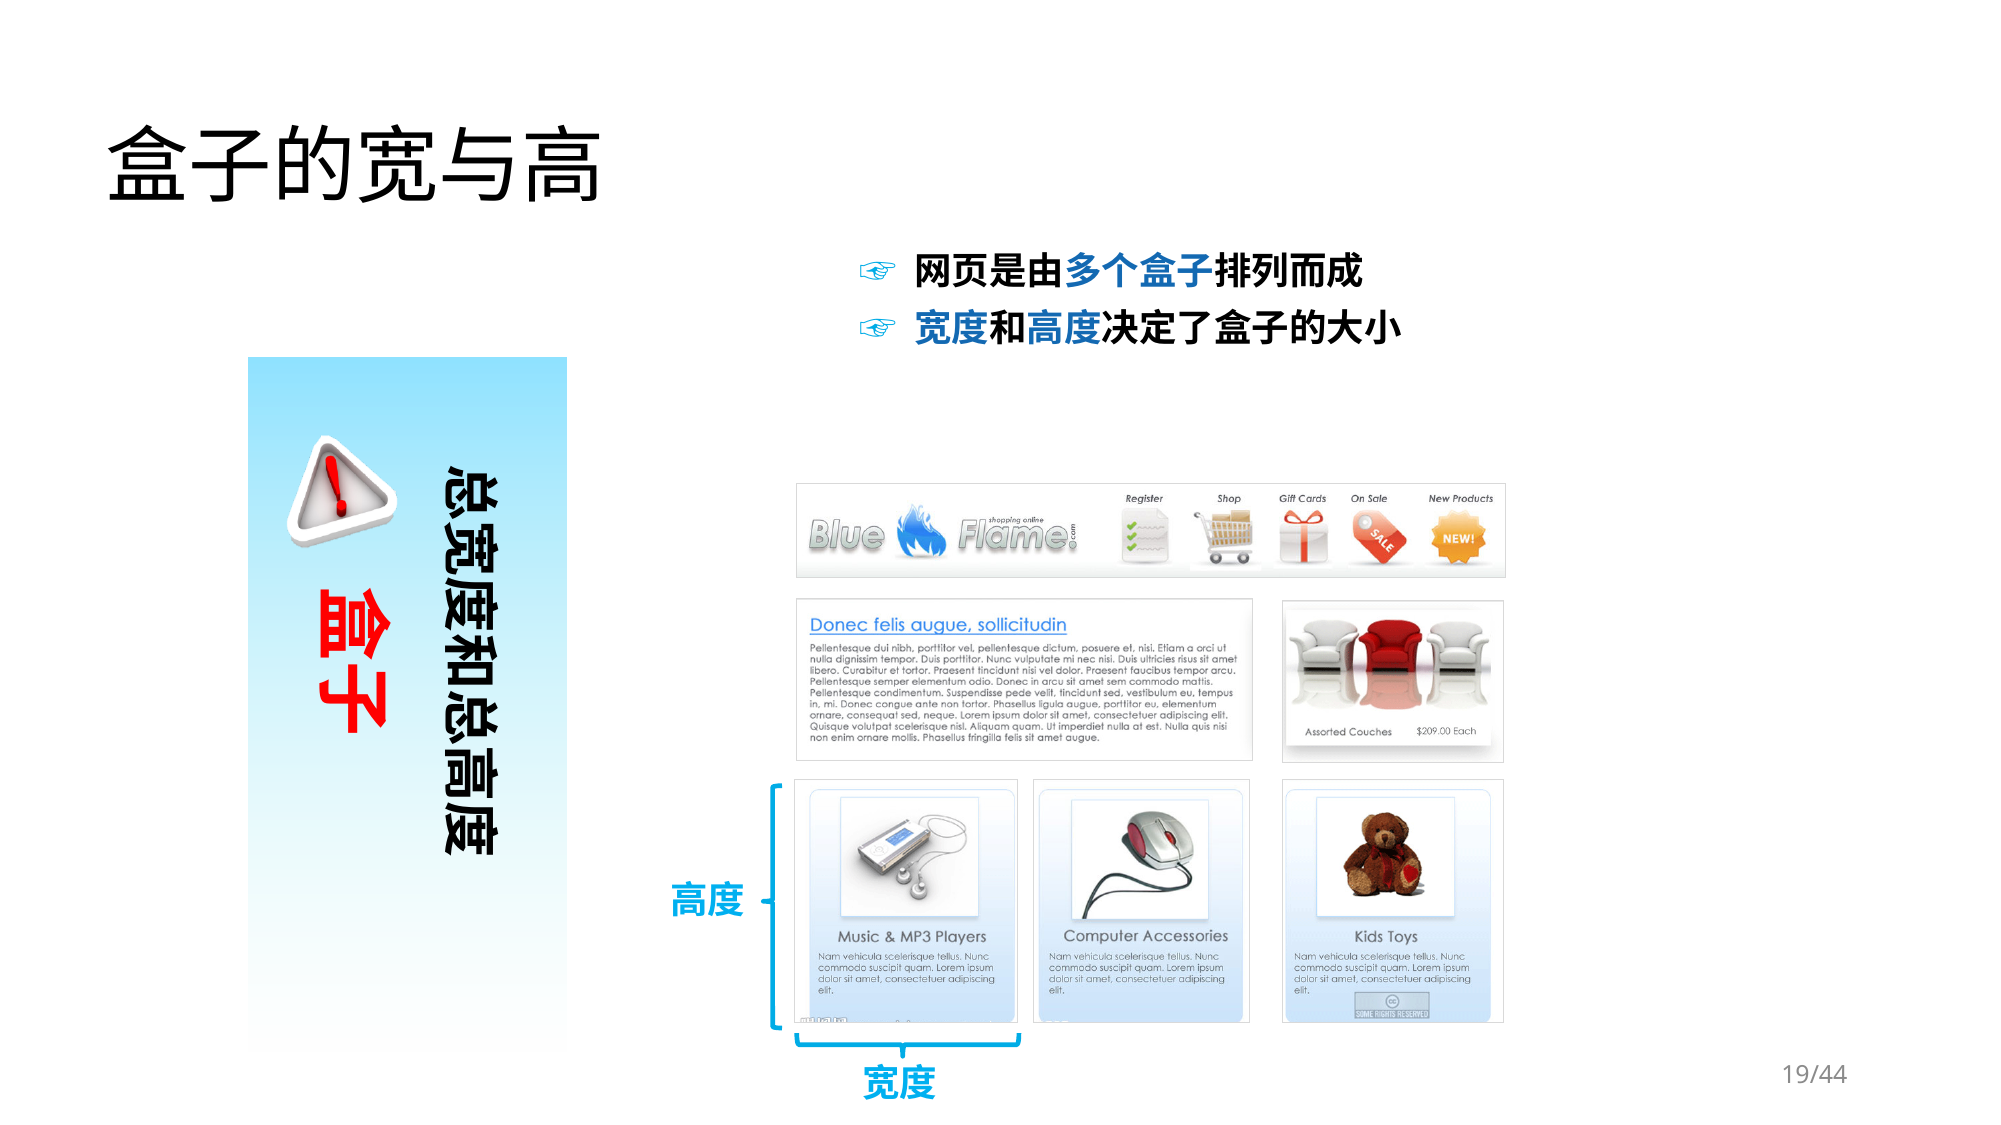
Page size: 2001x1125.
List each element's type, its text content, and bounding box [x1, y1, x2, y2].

picture [1282, 779, 1504, 1023]
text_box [655, 785, 782, 1029]
picture [794, 779, 1018, 1023]
picture [1282, 600, 1504, 763]
text_box 盒子的宽与高 [91, 54, 1077, 220]
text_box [248, 357, 567, 1053]
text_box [796, 1032, 1019, 1112]
text_box ☞ 网页是由多个盒子排列而成 ☞ 宽度和高度决定了盒子的大小 [844, 228, 1417, 356]
picture [796, 483, 1506, 578]
slide_number /44 [1412, 1042, 1863, 1103]
picture [1033, 779, 1250, 1023]
picture [796, 598, 1253, 761]
